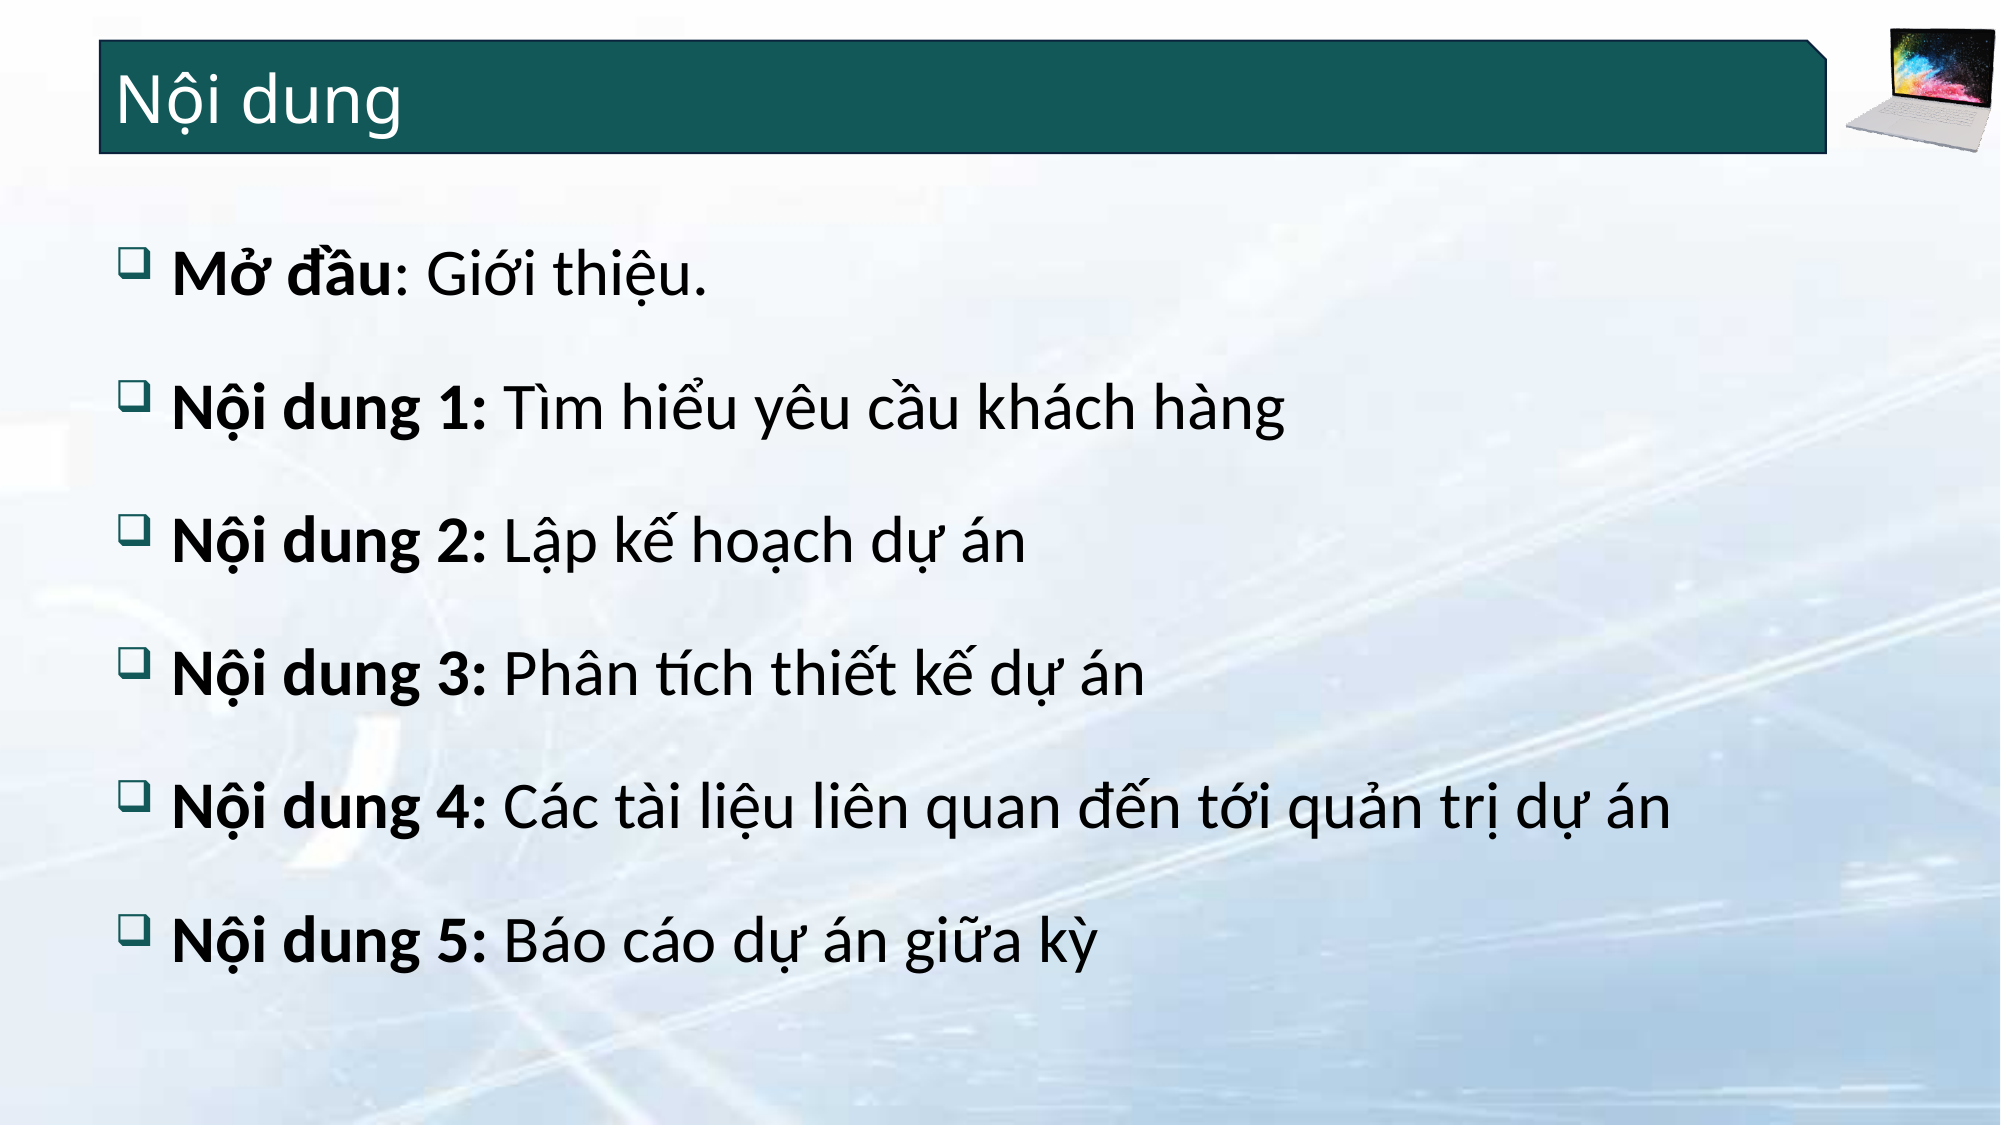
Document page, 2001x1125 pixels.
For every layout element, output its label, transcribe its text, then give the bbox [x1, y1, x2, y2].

picture [0, 0, 2001, 1125]
title Nội dung [99, 50, 1817, 144]
list Mở đầu: Giới thiệu. Nội dung 1: Tìm hiểu yêu cầu khách hàng Nội dung 2: Lập kế hoạch dự án Nội dung 3: Phân tích thiết kế dự án Nội dung 4: Các tài liệu liên quan đến tới quản trị dự án Nội dung 5: Báo cáo dự án giữa kỳ [99, 181, 1964, 1025]
